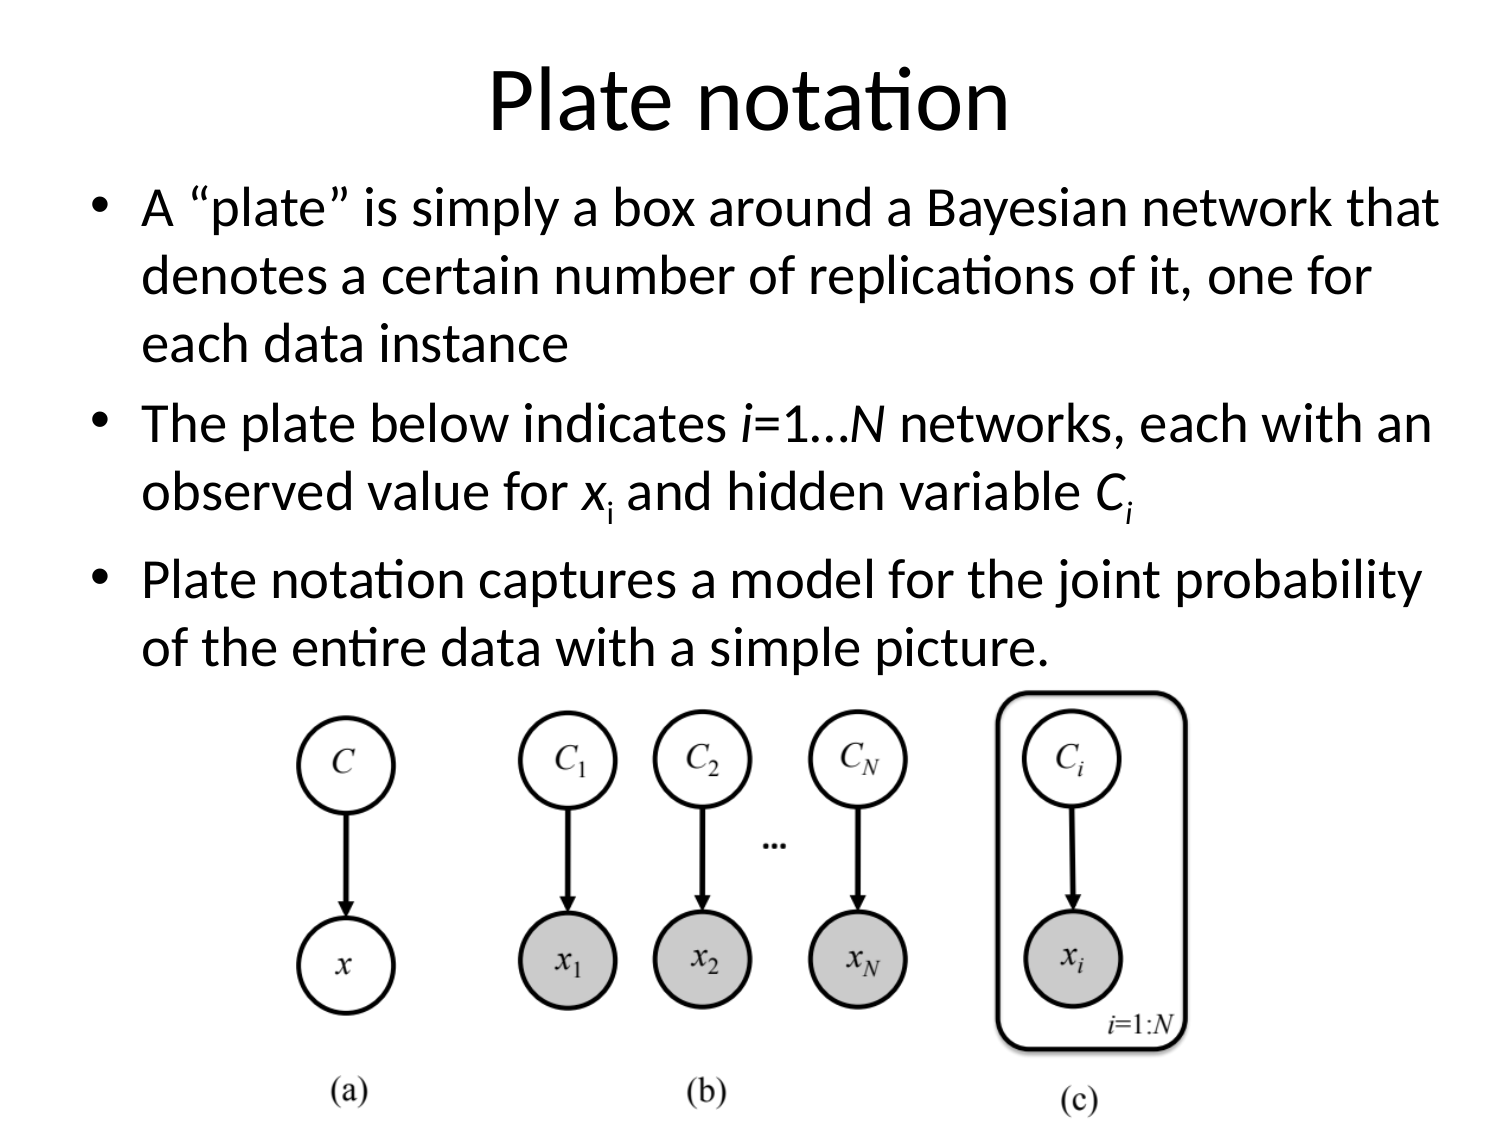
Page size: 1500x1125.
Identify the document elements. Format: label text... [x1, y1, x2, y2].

list A “plate” is simply a box around a Bayesian network that denotes a certain number of replications of it, one for each data instance The plate below indicates i=1…N networks, each with an observed value for xi and hidden variable Ci Plate notation captures a model for the joint probability of the entire data with a simple picture. [75, 162, 1473, 694]
title Plate notation [75, 0, 1425, 162]
picture [295, 688, 1237, 1121]
